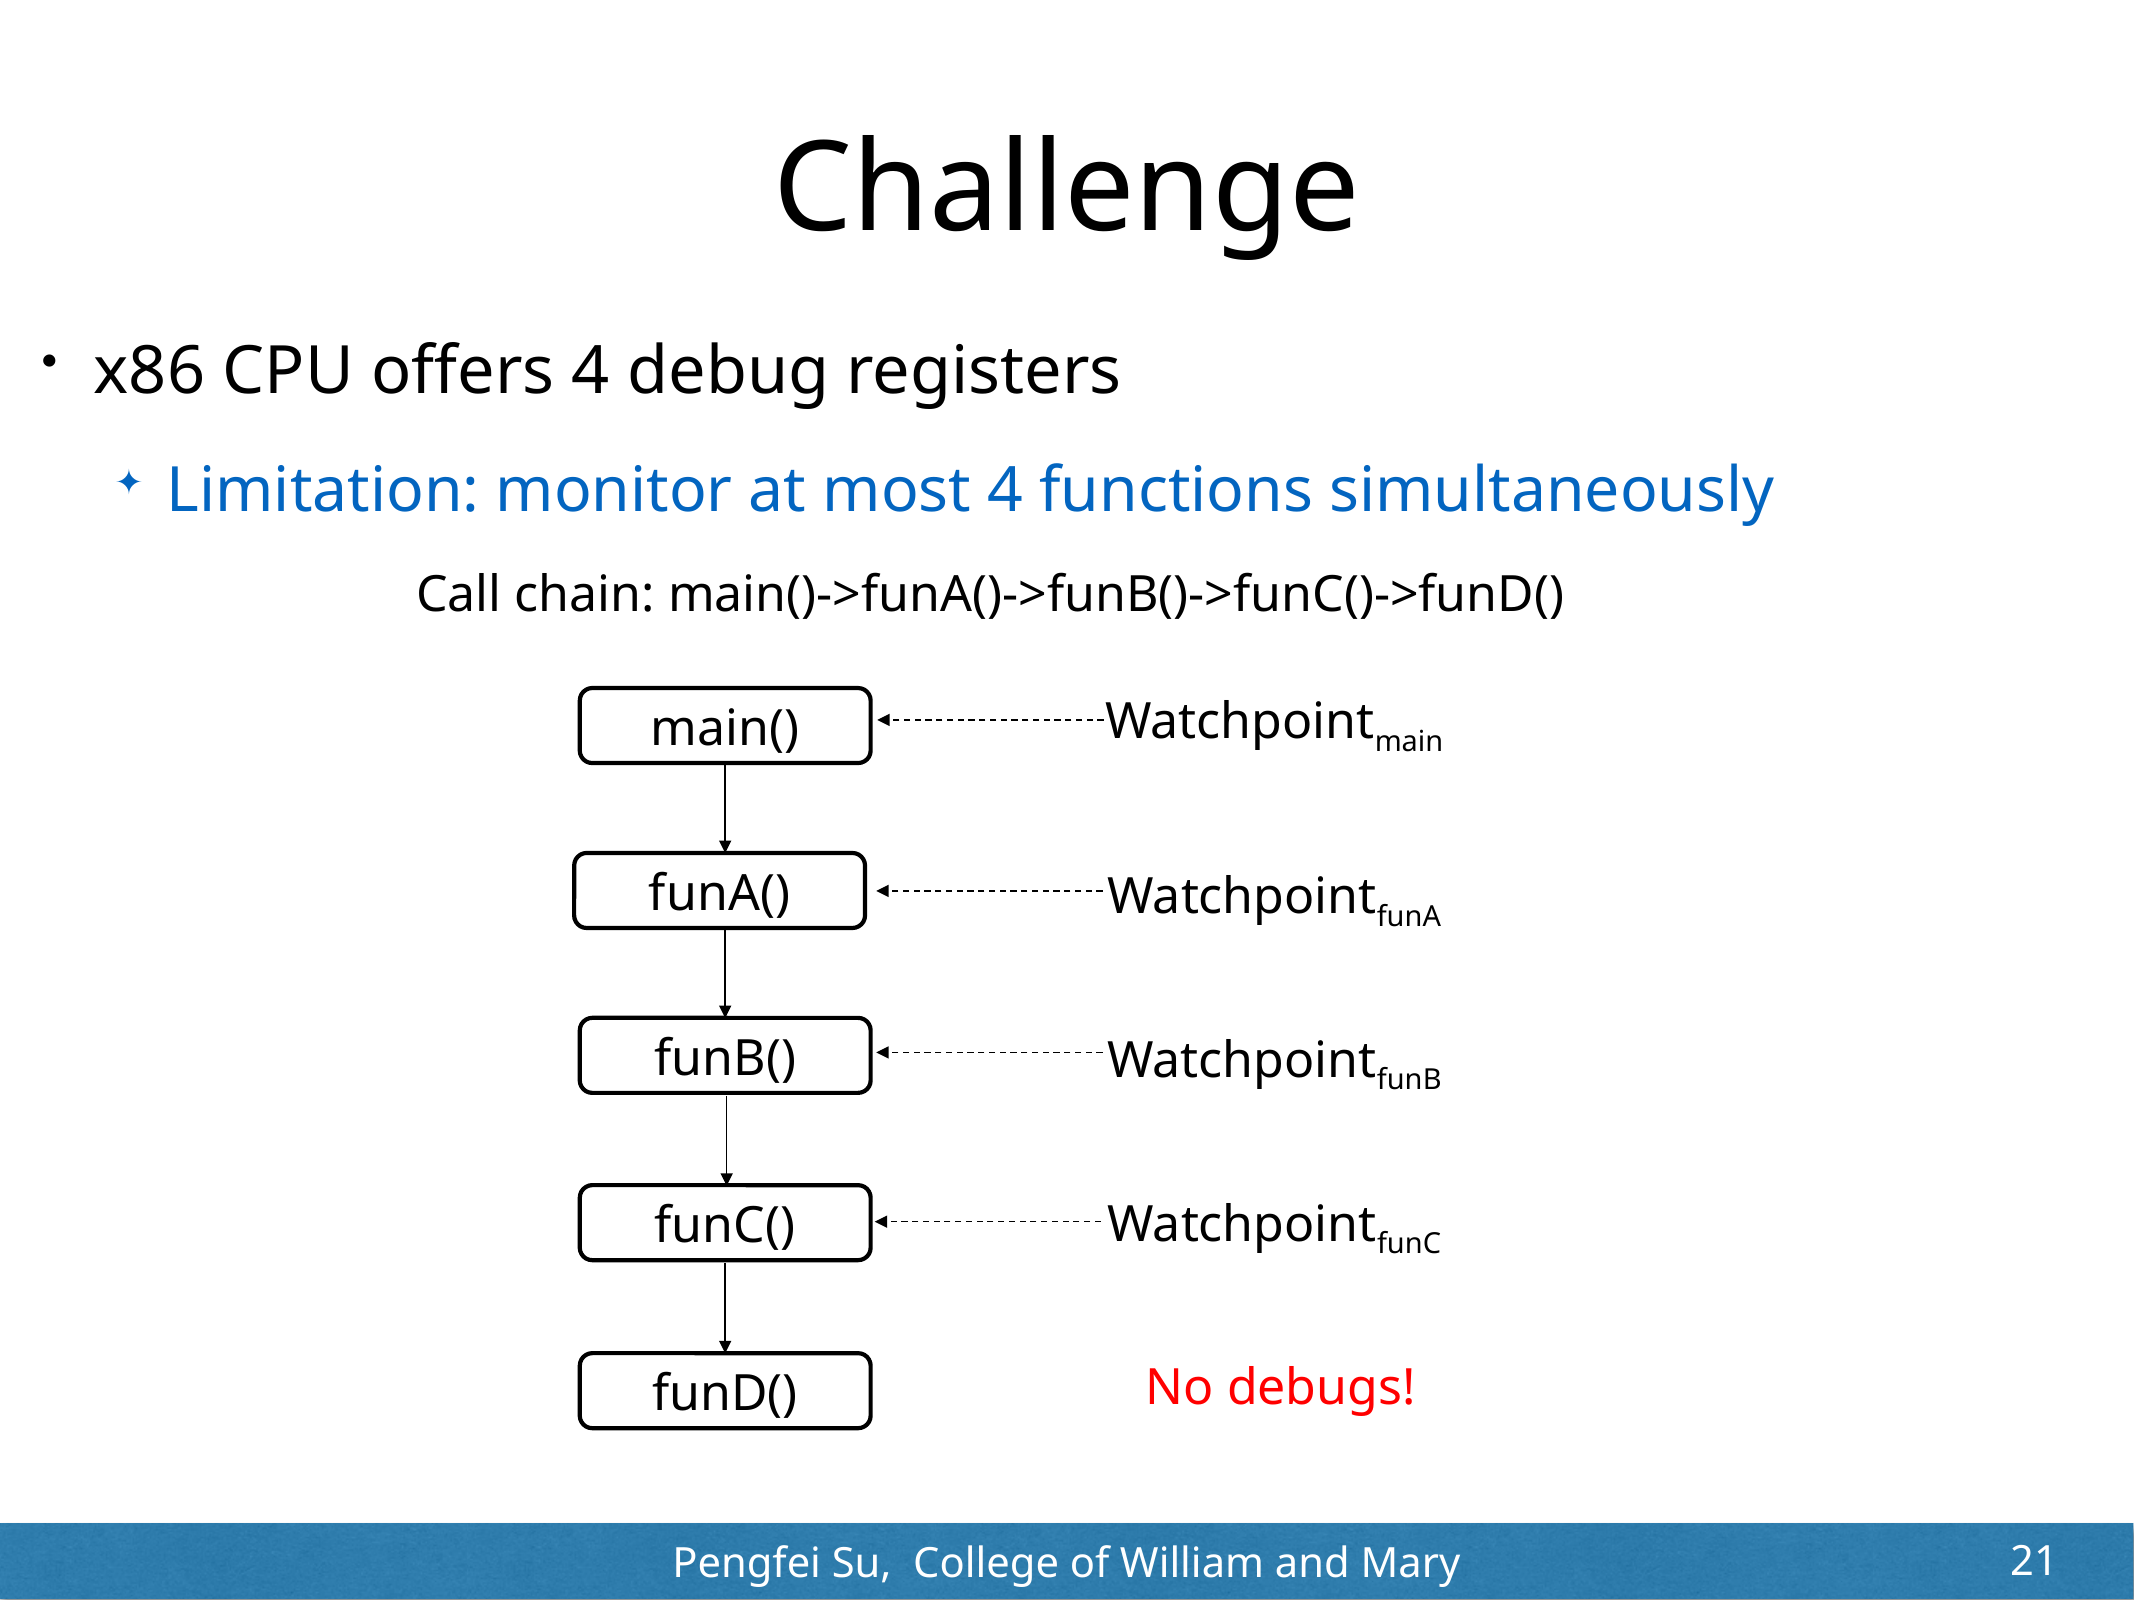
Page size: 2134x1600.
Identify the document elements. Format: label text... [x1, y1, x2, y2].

text_box funA() [572, 850, 868, 931]
text_box WatchpointfunC [1066, 1183, 1483, 1267]
text_box funD() [577, 1351, 873, 1431]
title Challenge [155, 61, 1978, 301]
text_box No debugs! [1066, 1347, 1483, 1423]
text_box WatchpointfunA [1066, 856, 1483, 940]
text_box Call chain: main()->funA()->funB()->funC()->funD() [184, 553, 1796, 629]
slide_number 21 [2001, 1525, 2068, 1593]
text_box funB() [577, 1015, 873, 1095]
text_box WatchpointfunB [1066, 1020, 1483, 1103]
picture [0, 1523, 2134, 1599]
list x86 CPU offers 4 debug registers Limitation: monitor at most 4 functions simultaneously [32, 317, 2134, 1351]
text_box Watchpointmain [1066, 681, 1483, 765]
text_box main() [577, 685, 873, 766]
text_box funC() [577, 1183, 873, 1263]
